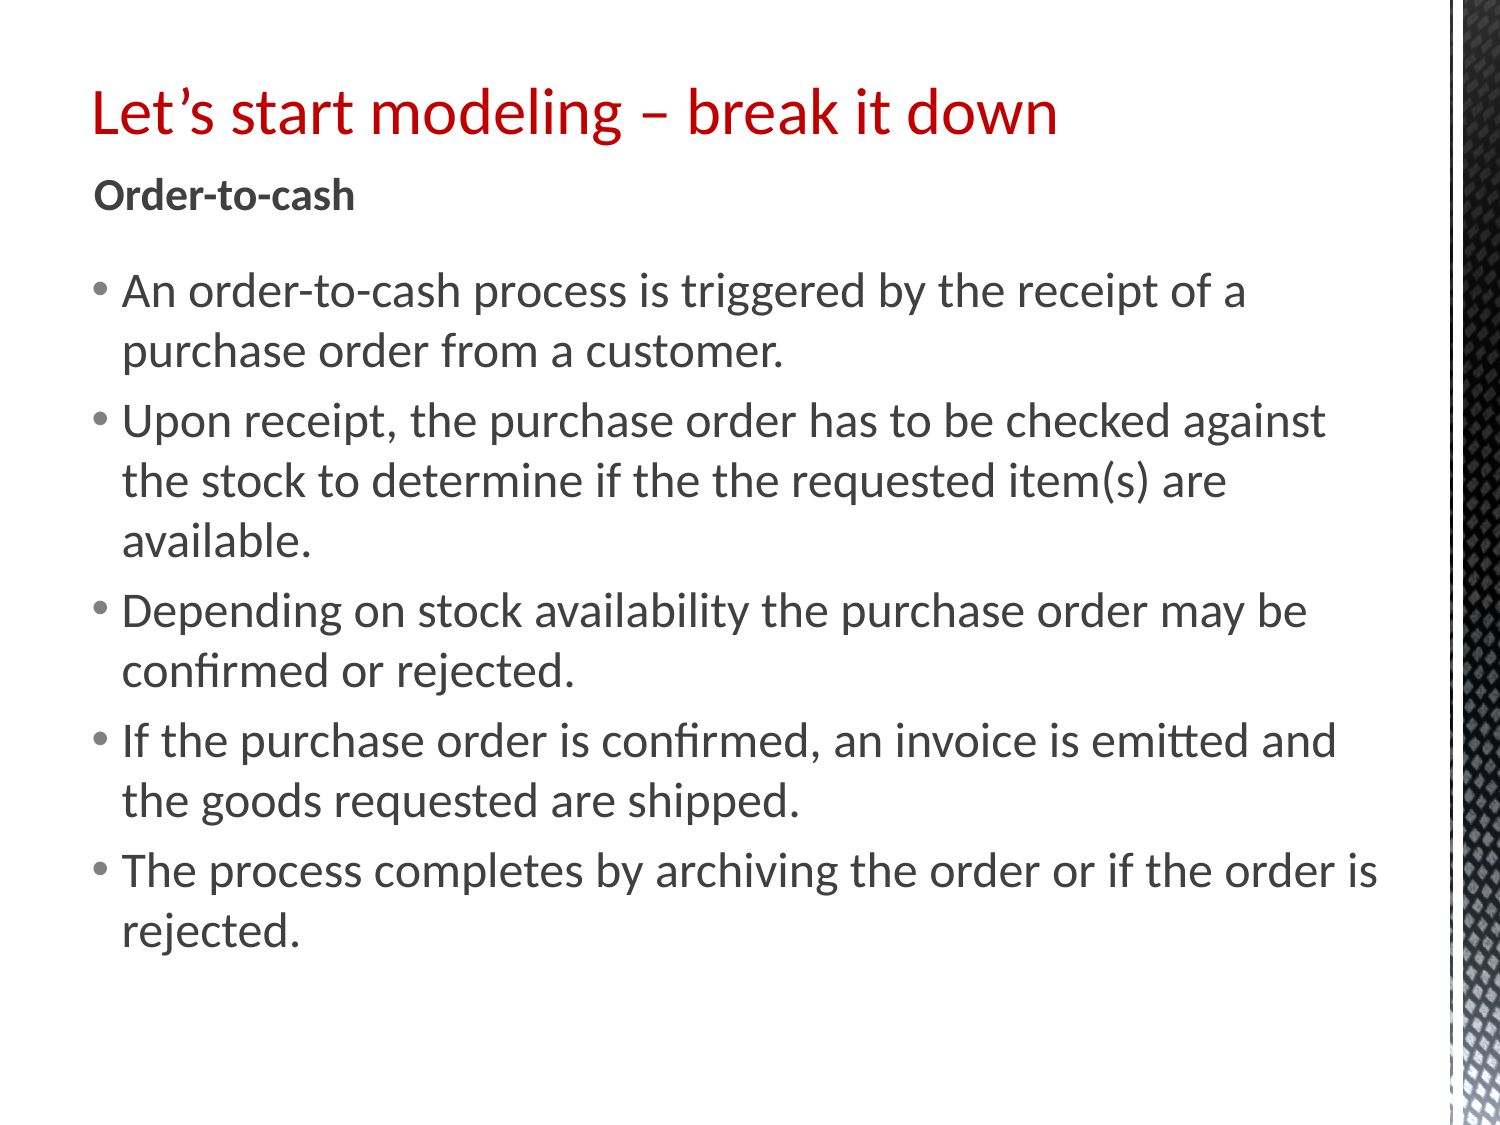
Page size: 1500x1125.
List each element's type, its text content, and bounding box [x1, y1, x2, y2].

list An order-to-cash process is triggered by the receipt of a purchase order from a customer. Upon receipt, the purchase order has to be checked against the stock to determine if the the requested item(s) are available. Depending on stock availability the purchase order may be confirmed or rejected. If the purchase order is confirmed, an invoice is emitted and the goods requested are shipped. The process completes by archiving the order or if the order is rejected. [76, 250, 1412, 1042]
picture [1447, 0, 1500, 1125]
title Let’s start modeling – break it down [76, 42, 1400, 173]
text_box Order-to-cash [79, 157, 371, 227]
